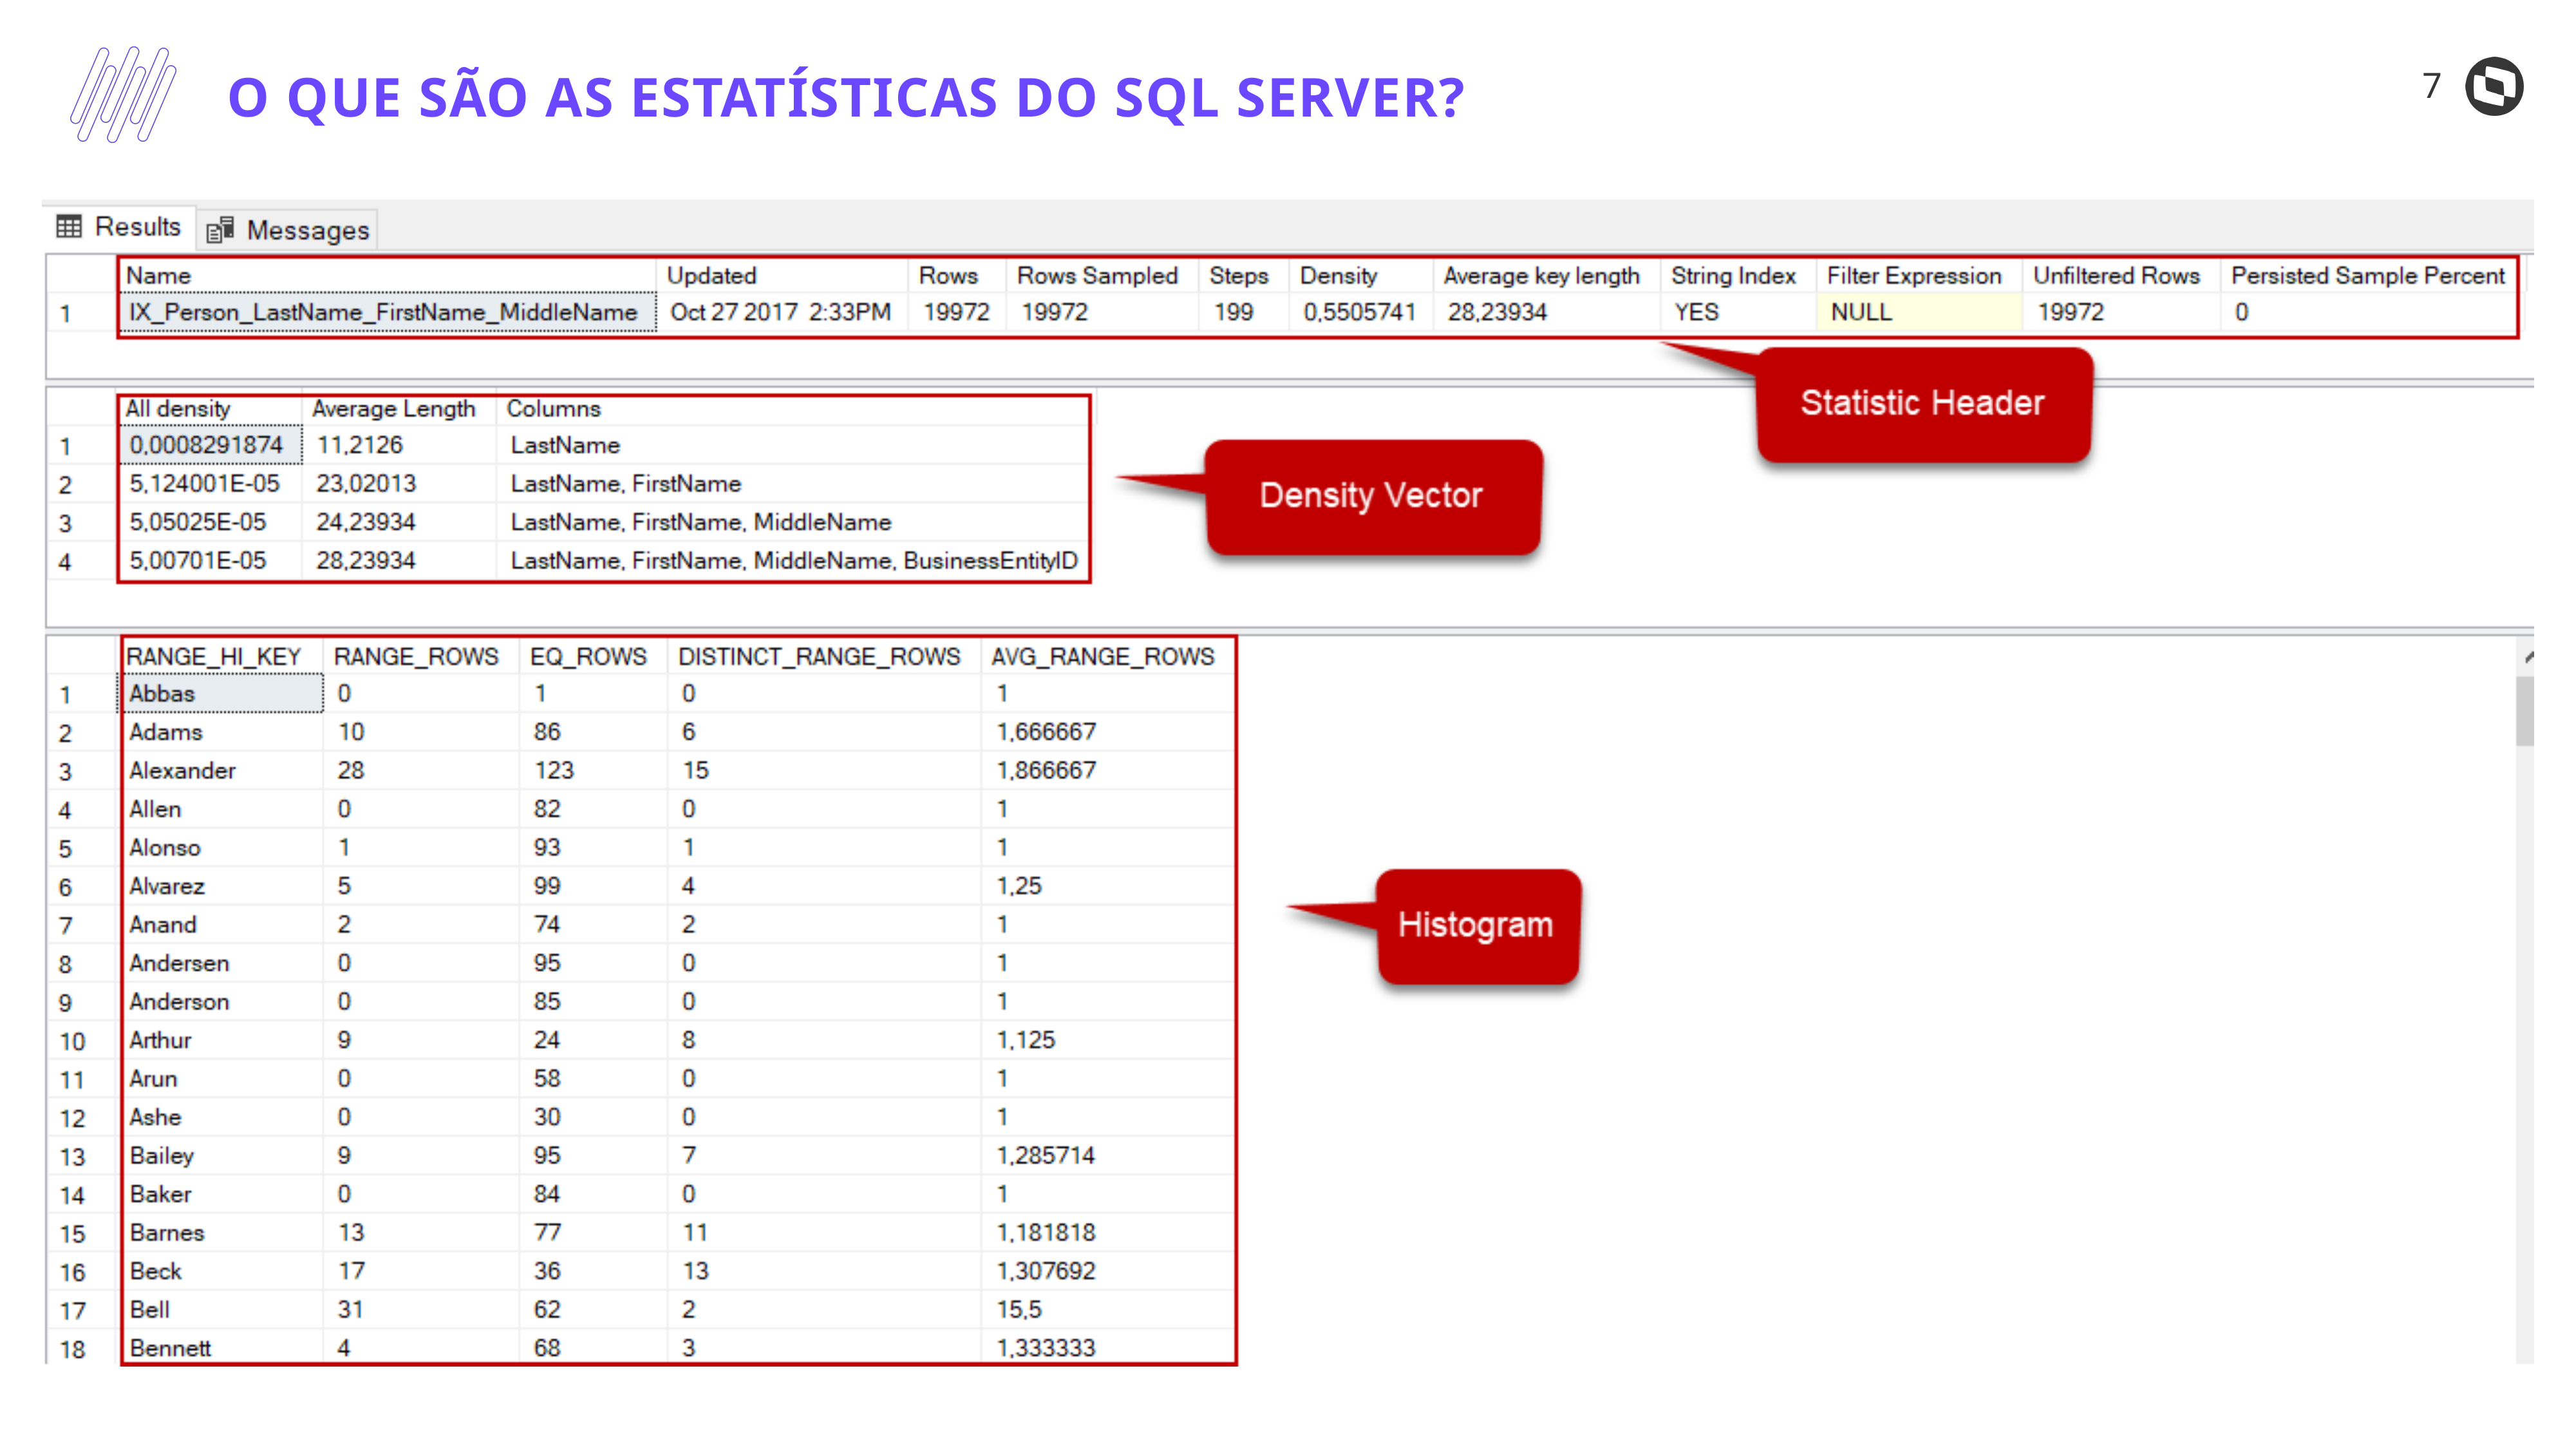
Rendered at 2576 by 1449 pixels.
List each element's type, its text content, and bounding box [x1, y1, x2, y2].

picture [42, 200, 2534, 1367]
slide_number 7 [2346, 48, 2452, 127]
picture [70, 46, 176, 143]
picture [2465, 57, 2524, 116]
list O QUE SÃO AS ESTATÍSTICAS DO SQL SERVER? [218, 58, 2322, 138]
